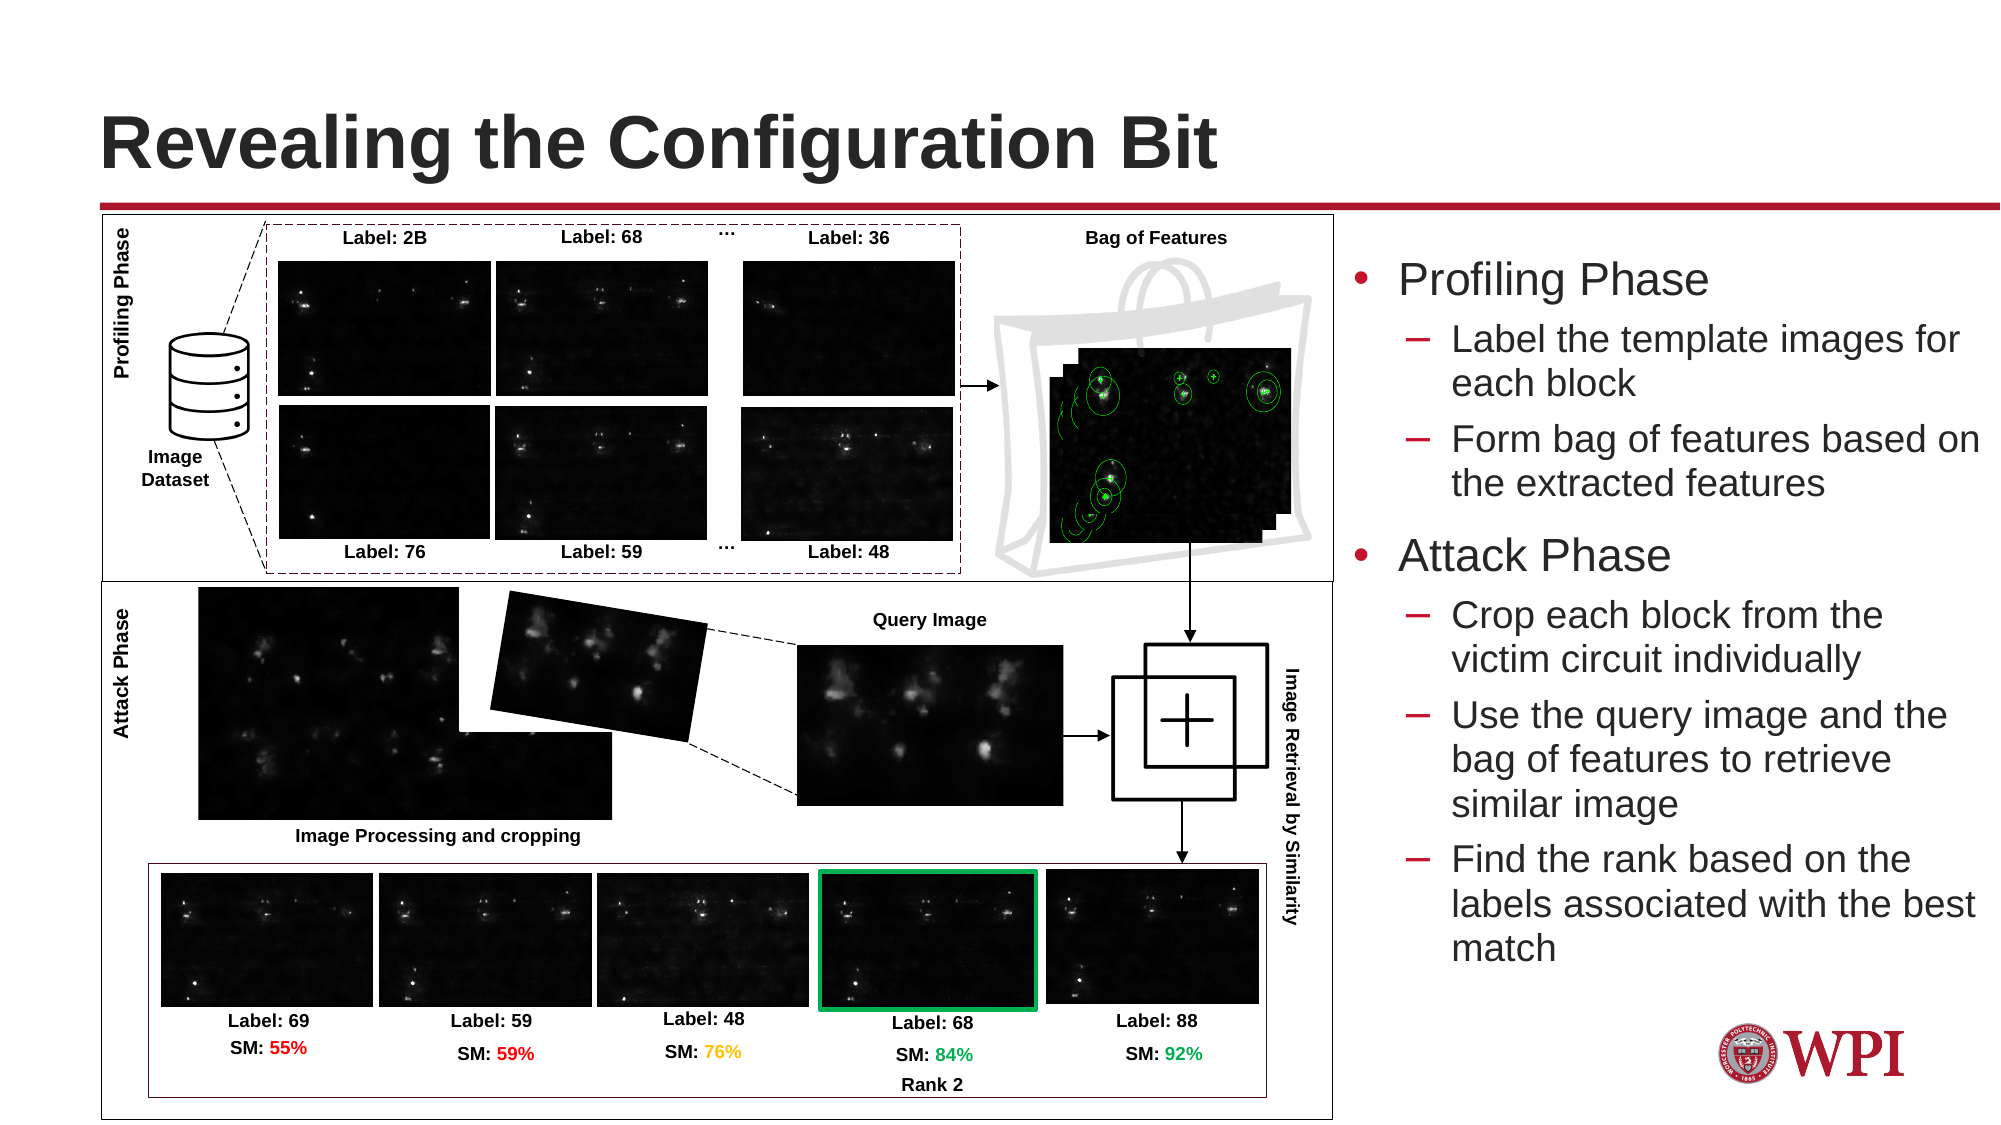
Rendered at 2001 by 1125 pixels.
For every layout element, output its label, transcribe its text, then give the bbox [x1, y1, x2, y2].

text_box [98, 208, 1335, 583]
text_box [99, 580, 1334, 1121]
list Profiling Phase Label the template images for each block Form bag of features based on the extracted features Attack Phase Crop each block from the victim circuit individually Use the query image and the bag of features to retrieve similar image Find the rank based on the labels associated with the best match [1353, 245, 1982, 983]
picture [1718, 1023, 1904, 1084]
title Revealing the Configuration Bit [99, 59, 1900, 191]
